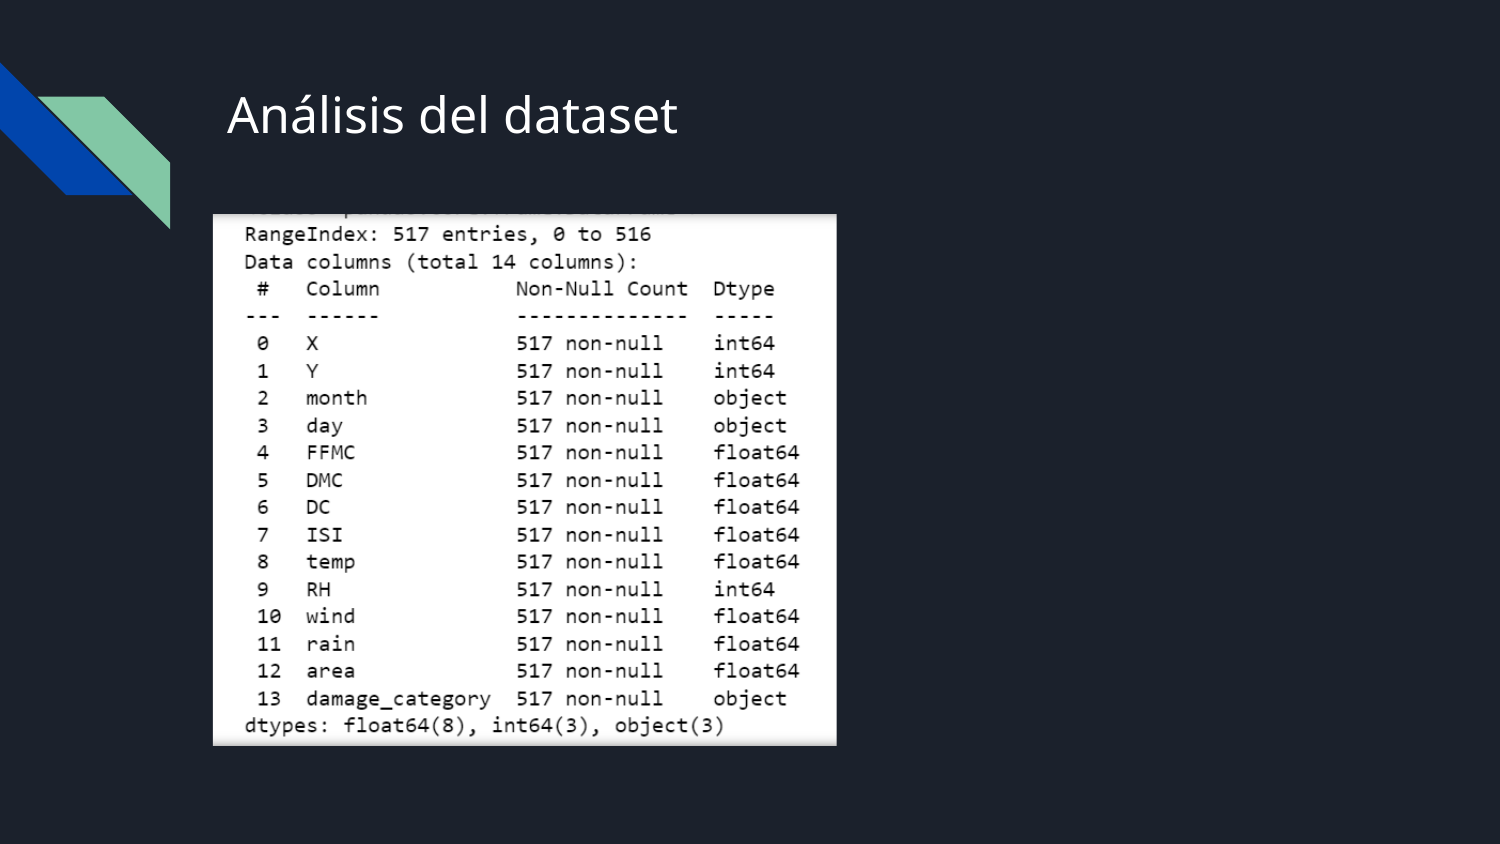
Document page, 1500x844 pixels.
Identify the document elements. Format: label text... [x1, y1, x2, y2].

picture [212, 214, 837, 746]
title Análisis del dataset [212, 64, 1368, 215]
